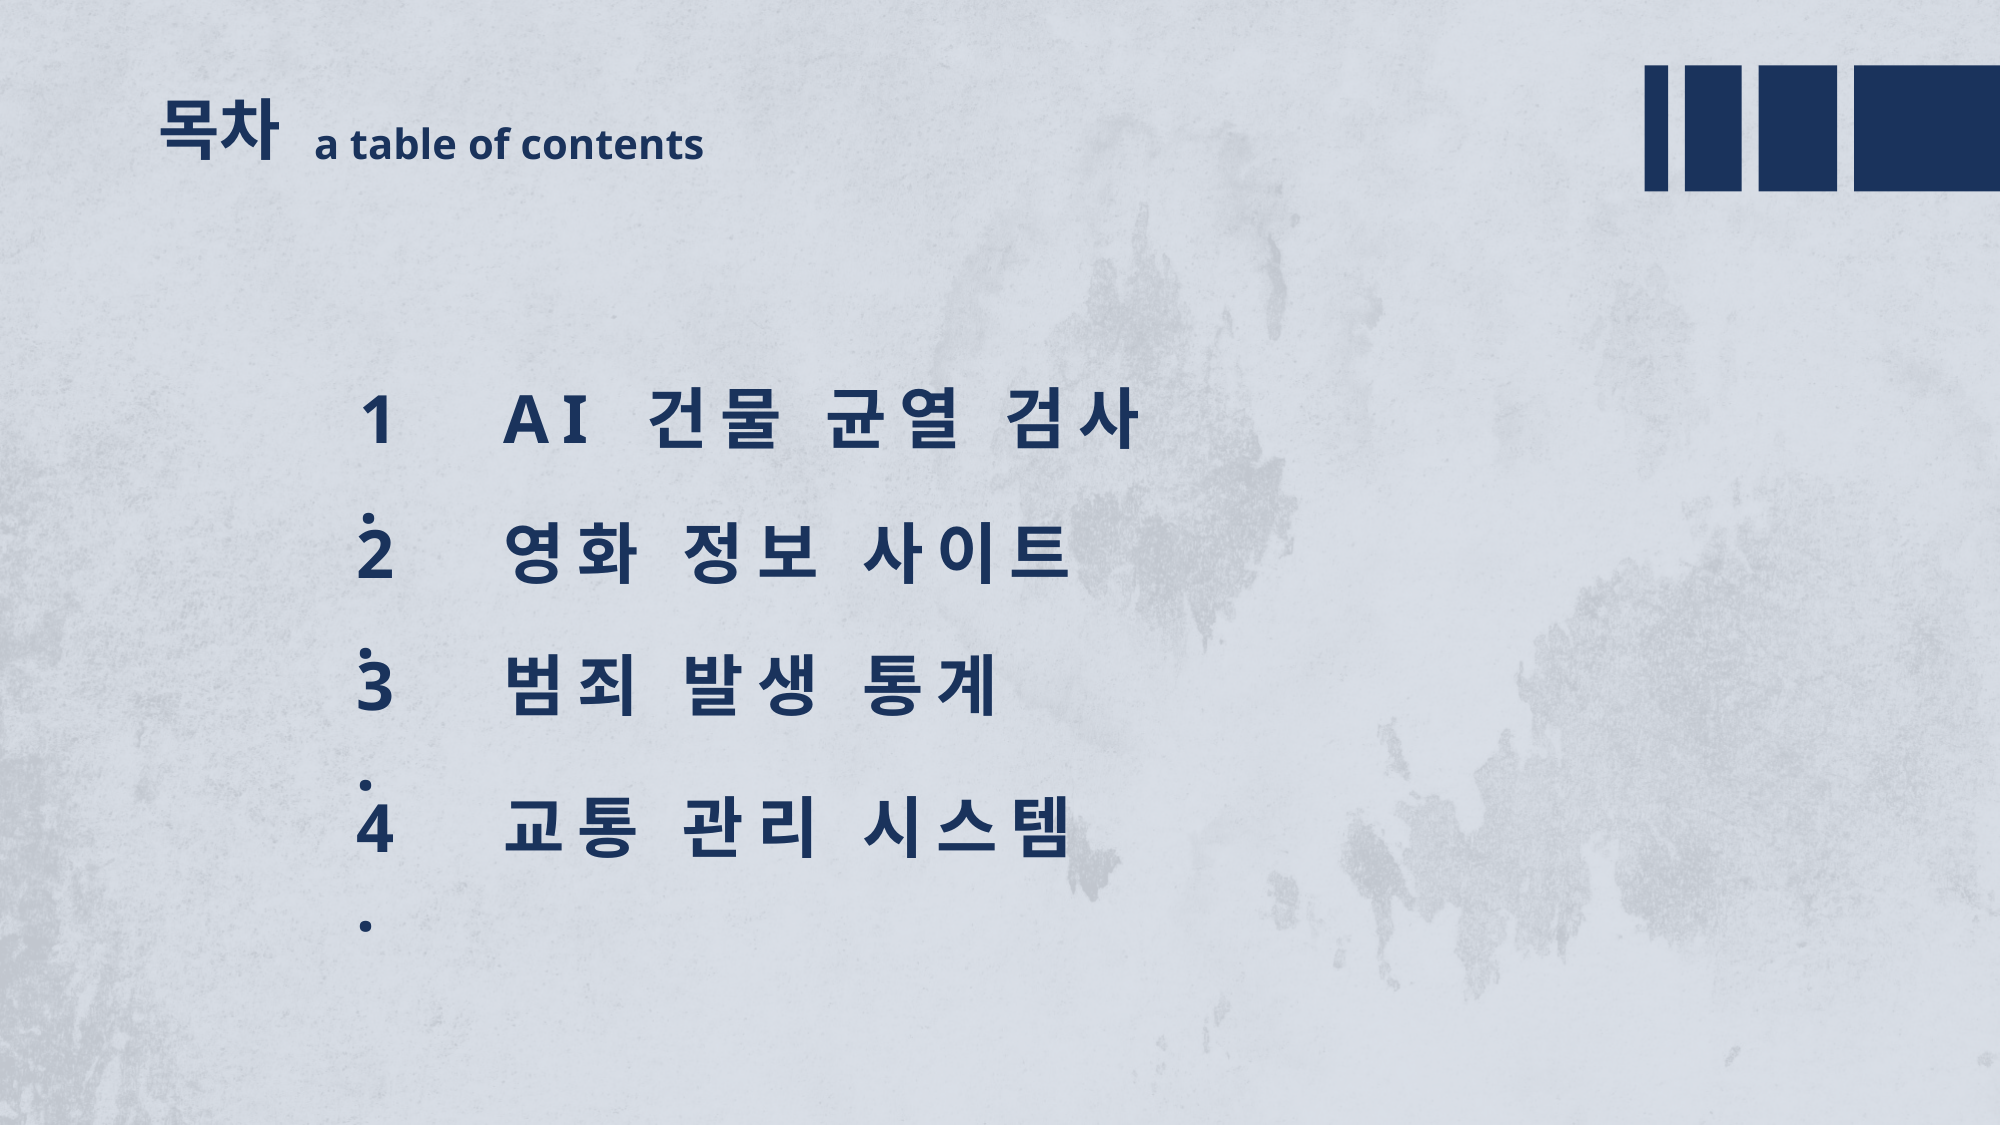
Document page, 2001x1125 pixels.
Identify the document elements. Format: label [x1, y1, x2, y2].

text_box [1644, 65, 2000, 192]
picture [0, 0, 2000, 1125]
